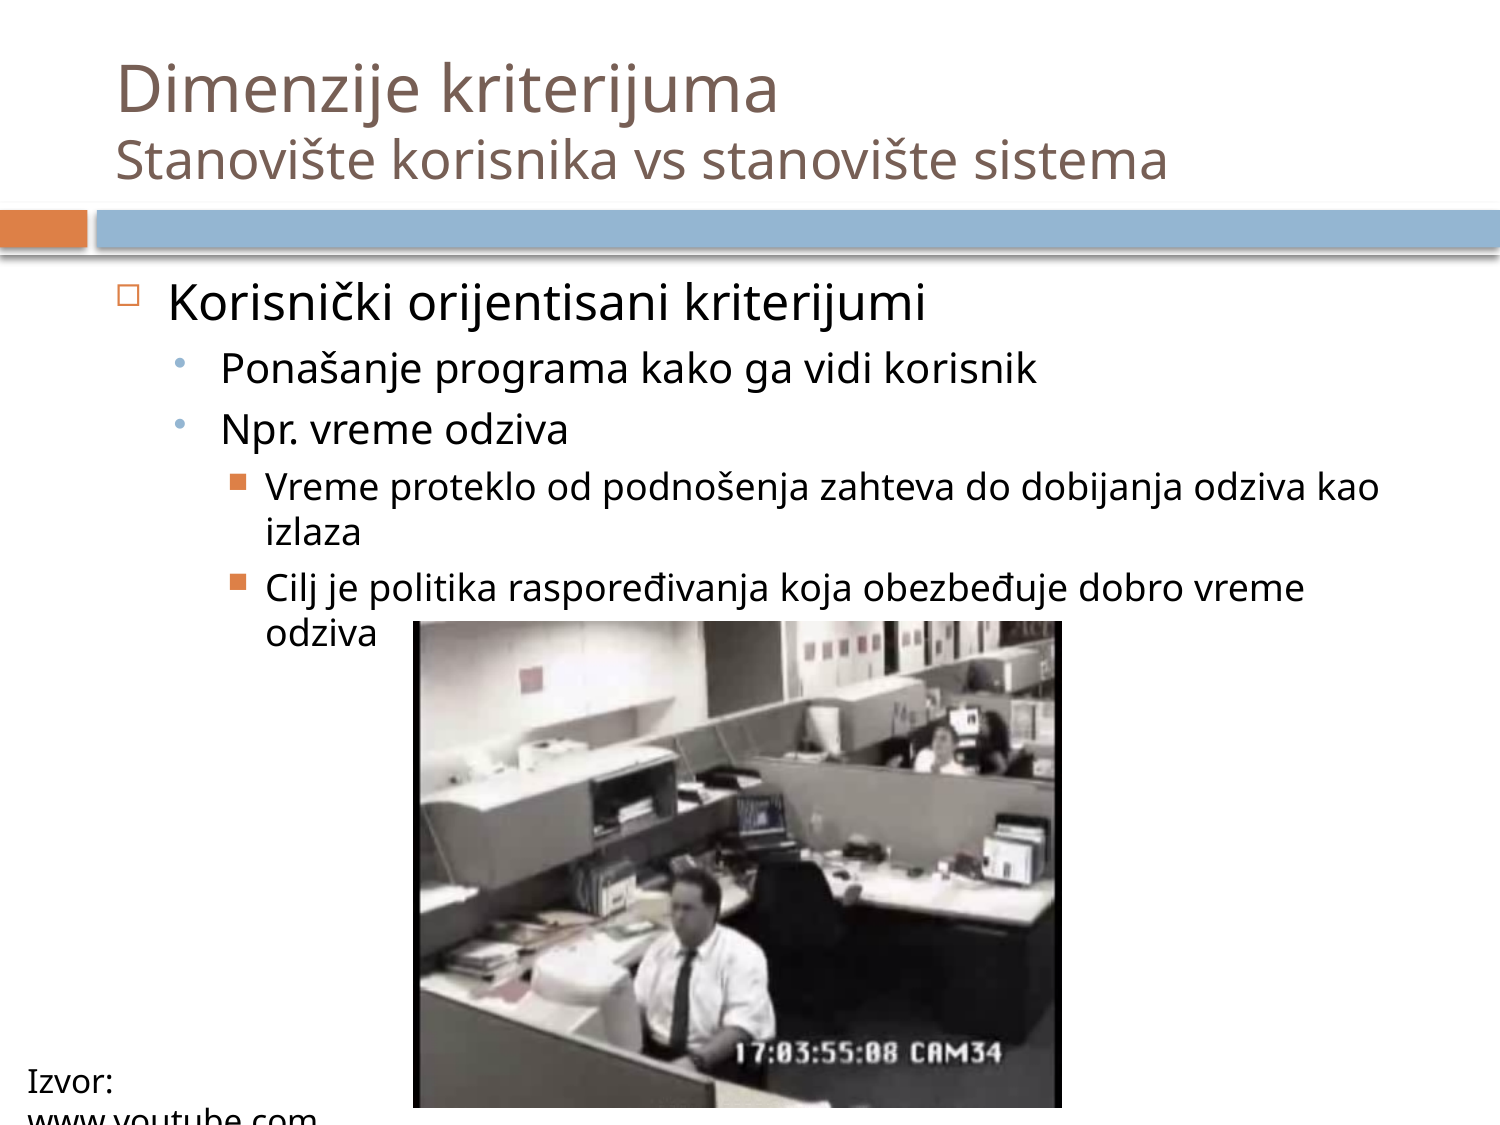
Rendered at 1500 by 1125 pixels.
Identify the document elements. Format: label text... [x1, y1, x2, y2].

title Dimenzije kriterijuma Stanovište korisnika vs stanovište sistema [100, 37, 1438, 200]
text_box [412, 620, 1063, 1109]
text_box Izvor: www.youtube.com [12, 1052, 413, 1125]
list Korisnički orijentisani kriterijumi Ponašanje programa kako ga vidi korisnik Npr. vreme odziva Vreme proteklo od podnošenja zahteva do dobijanja odziva kao izlaza Cilj je politika raspoređivanja koja obezbeđuje dobro vreme odziva [100, 262, 1438, 1000]
